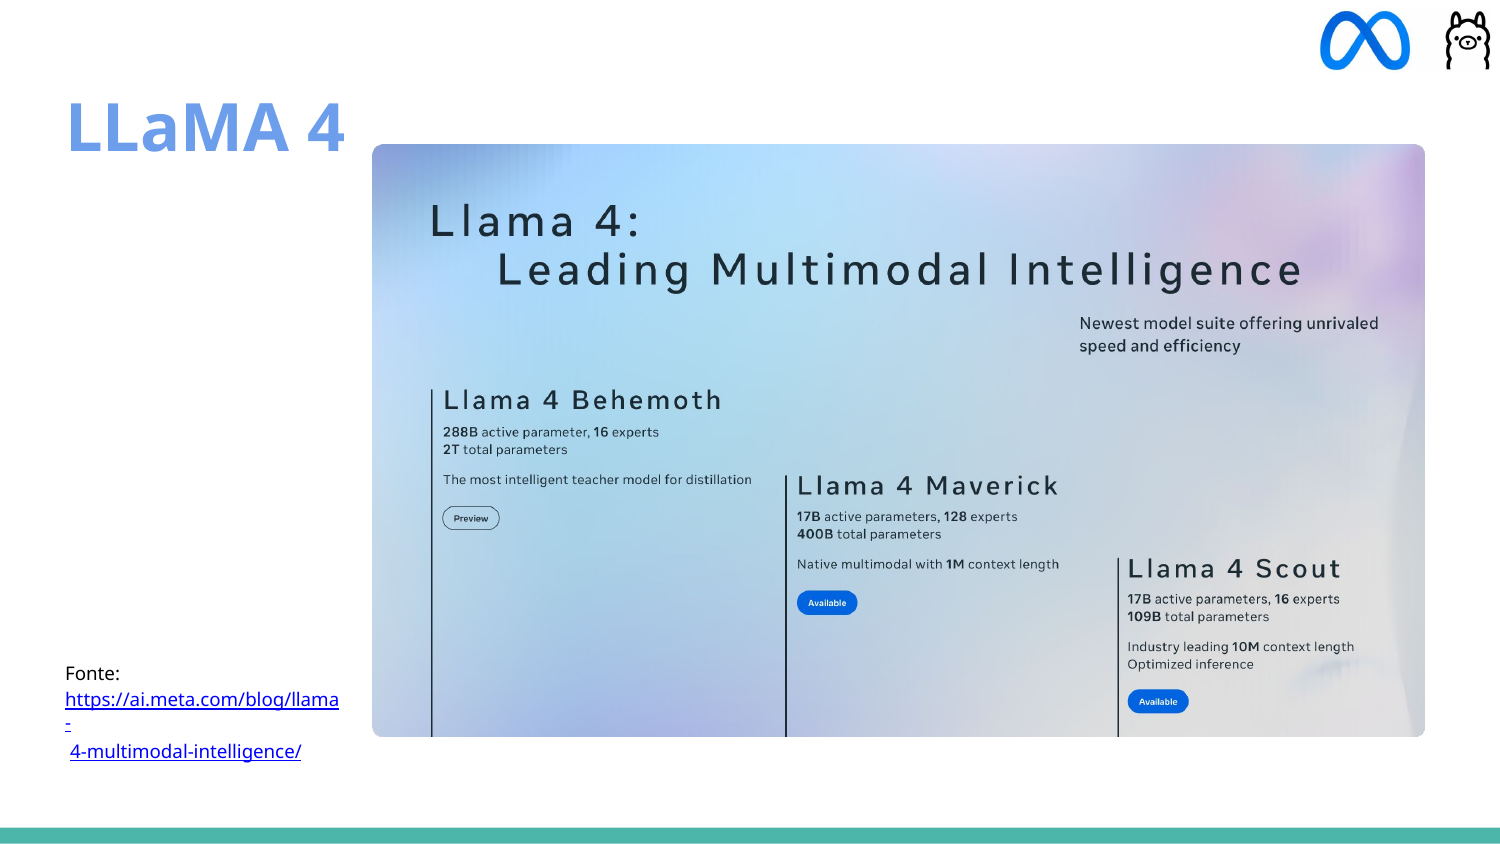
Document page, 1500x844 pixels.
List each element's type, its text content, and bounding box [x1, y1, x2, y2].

picture [1319, 6, 1492, 74]
picture [371, 144, 1425, 737]
text_box Fonte: https://ai.meta.com/blog/llama- 4-multimodal-intelligence/ [63, 655, 344, 743]
title LLaMA 4 [11, 8, 1056, 227]
